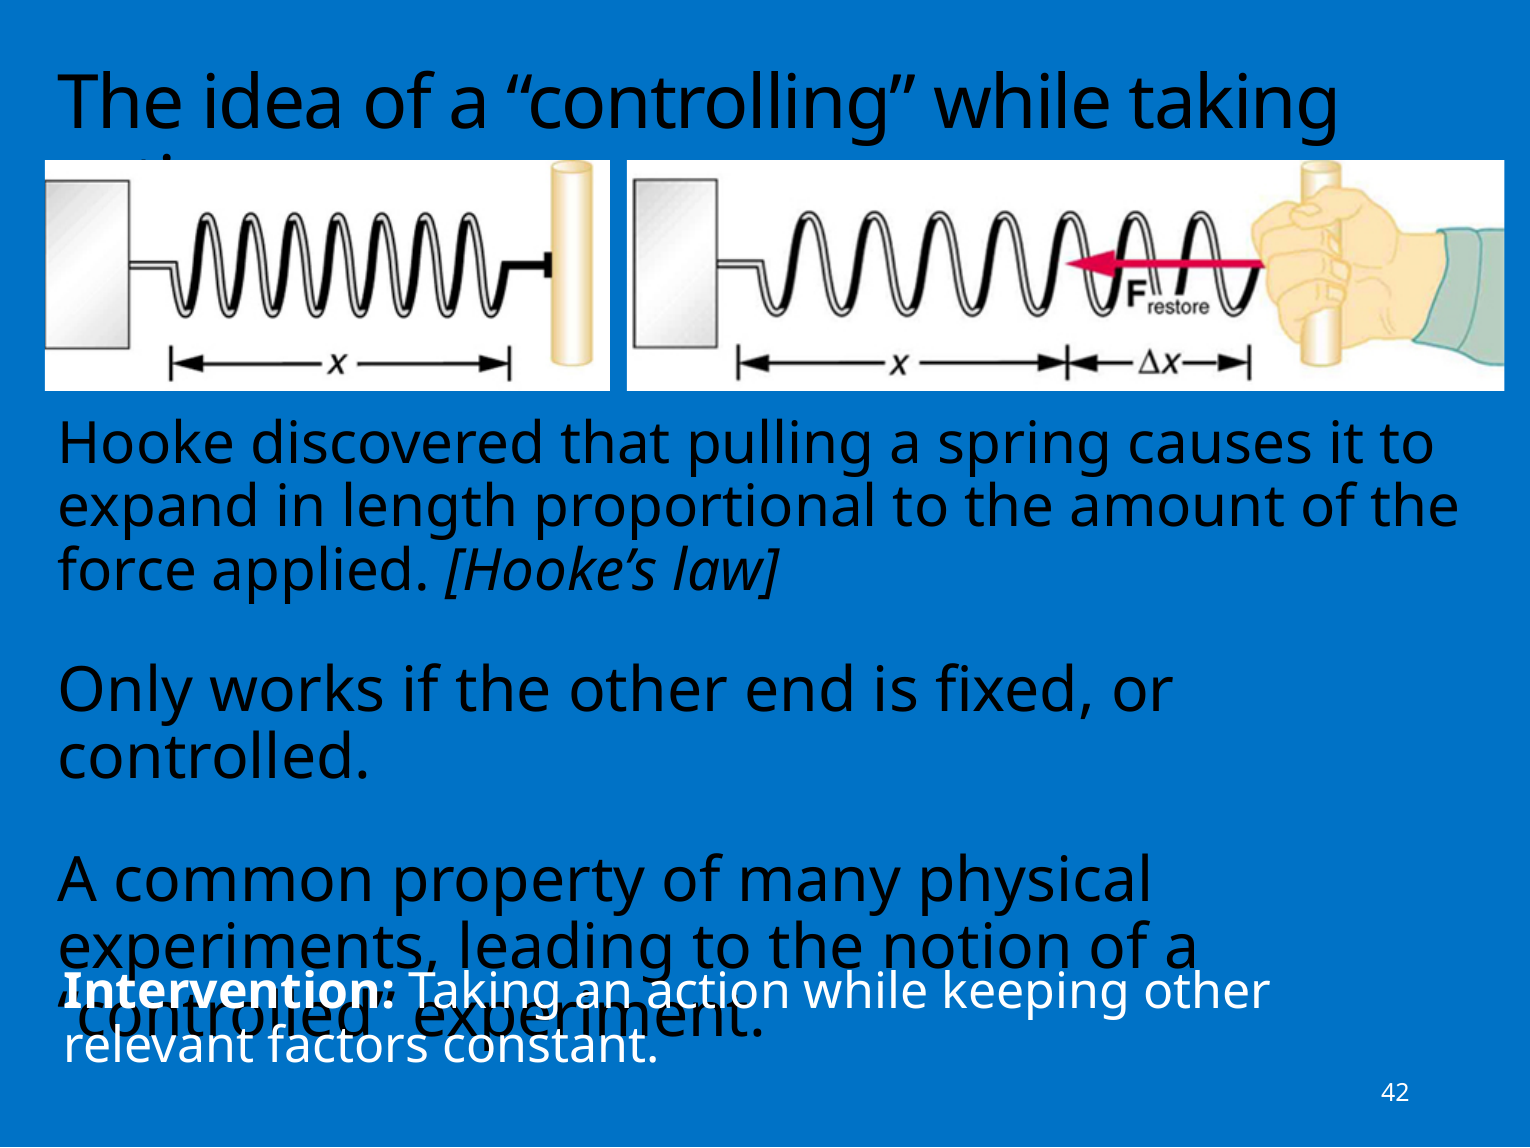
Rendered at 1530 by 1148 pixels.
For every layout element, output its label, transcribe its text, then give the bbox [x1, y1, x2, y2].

picture [626, 160, 1505, 391]
picture [44, 160, 611, 391]
slide_number 42 [1080, 1097, 1425, 1125]
text_box Intervention: Taking an action while keeping other relevant factors constant. [33, 941, 1497, 1097]
title The idea of a “controlling” while taking action [33, 48, 1497, 199]
list Hooke discovered that pulling a spring causes it to expand in length proportional to the amount of the force applied. [Hooke’s law] Only works if the other end is fixed, or controlled. A common property of many physical experiments, leading to the notion of a “controlled” experiment. [33, 398, 1497, 941]
